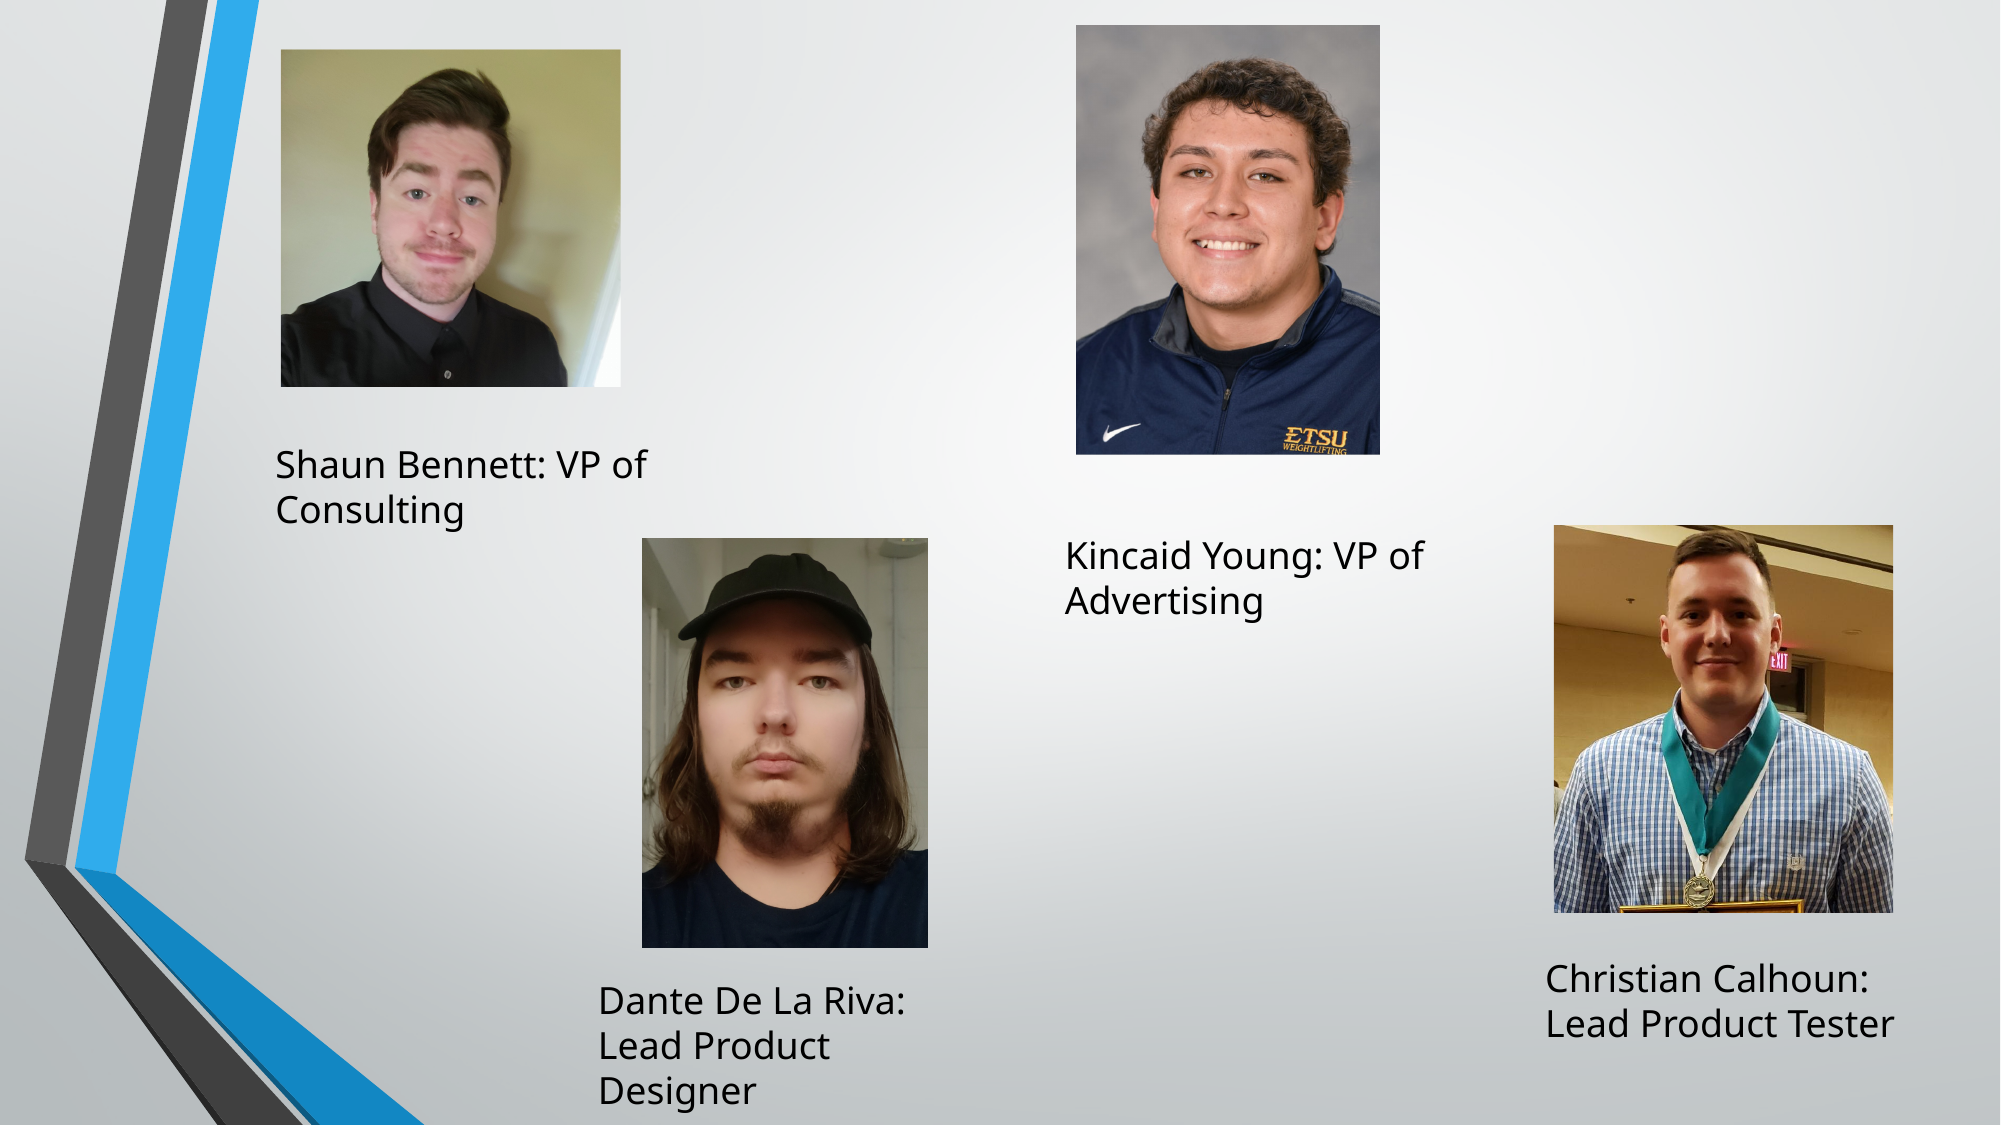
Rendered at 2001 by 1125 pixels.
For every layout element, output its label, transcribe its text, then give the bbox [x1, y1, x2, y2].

picture [1553, 524, 1894, 913]
text_box Dante De La Riva: Lead Product Designer [583, 969, 1000, 1120]
picture [1076, 25, 1380, 456]
text_box Christian Calhoun: Lead Product Tester [1530, 948, 1933, 1053]
text_box Kincaid Young: VP of Advertising [1049, 525, 1470, 630]
text_box Shaun Bennett: VP of Consulting [260, 433, 723, 539]
picture [641, 538, 928, 949]
picture [281, 47, 621, 389]
